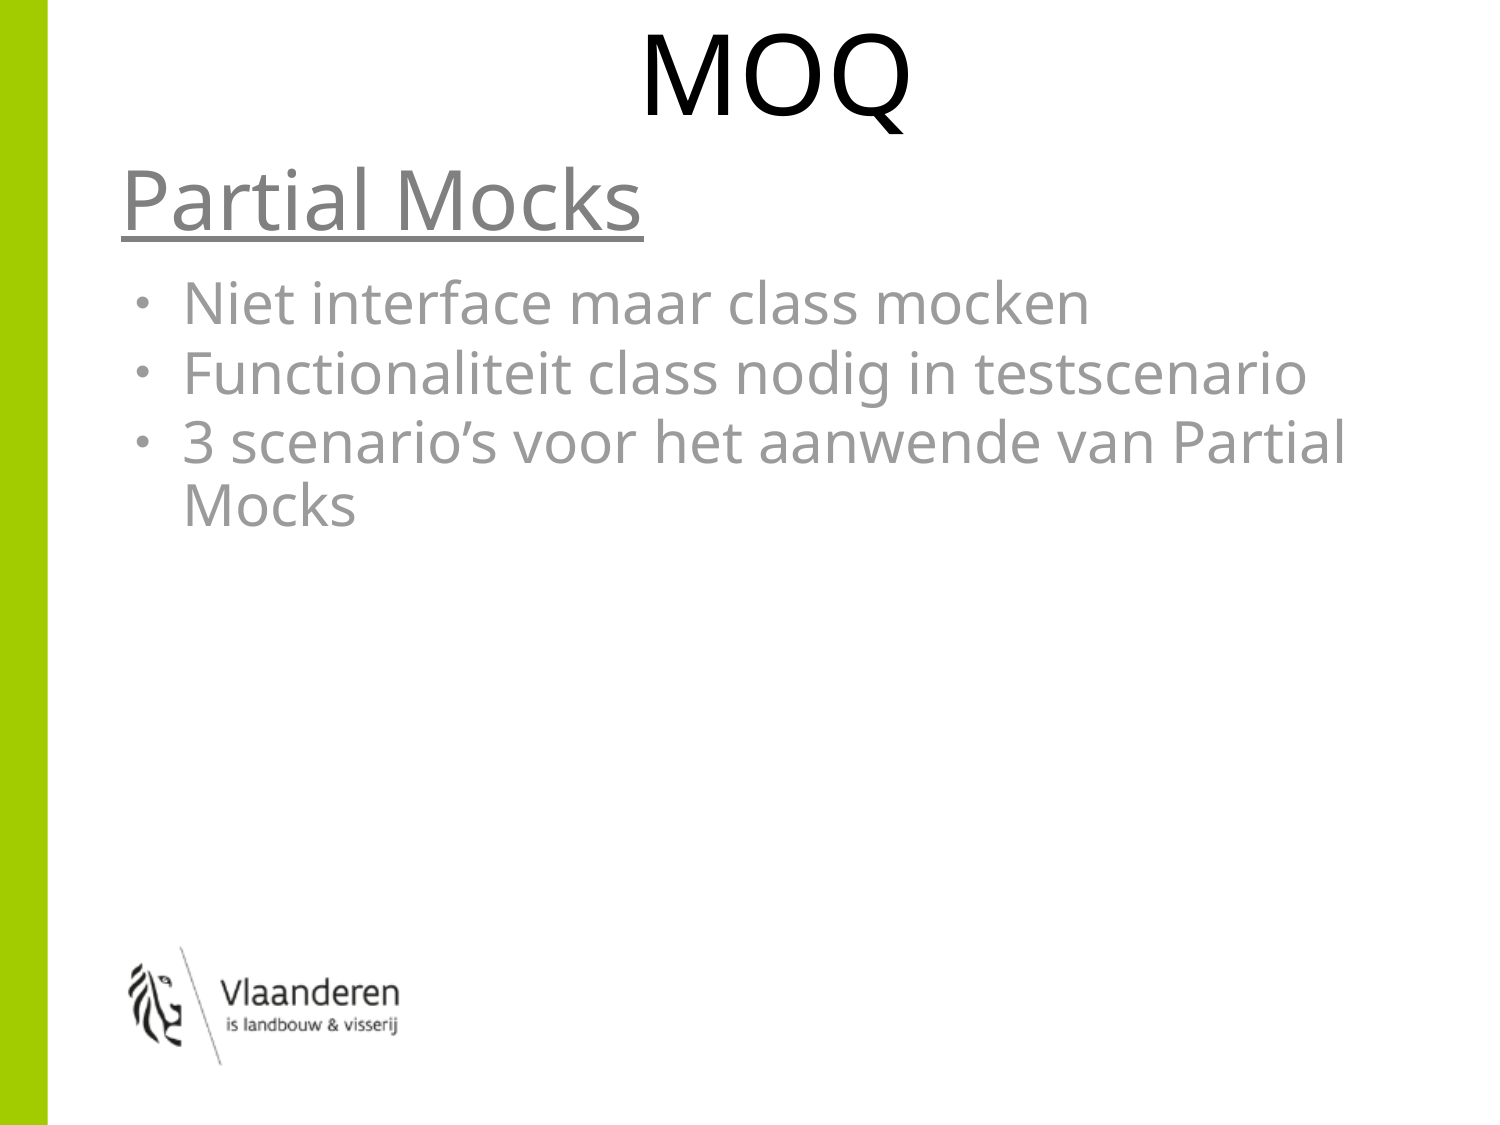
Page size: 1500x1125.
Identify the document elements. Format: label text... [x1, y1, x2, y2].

list Partial Mocks [73, 158, 1416, 256]
text_box Niet interface maar class mocken Functionaliteit class nodig in testscenario 3 scenario’s voor het aanwende van Partial Mocks [73, 267, 1415, 544]
title MOQ [105, 58, 1448, 168]
picture [105, 940, 443, 1072]
